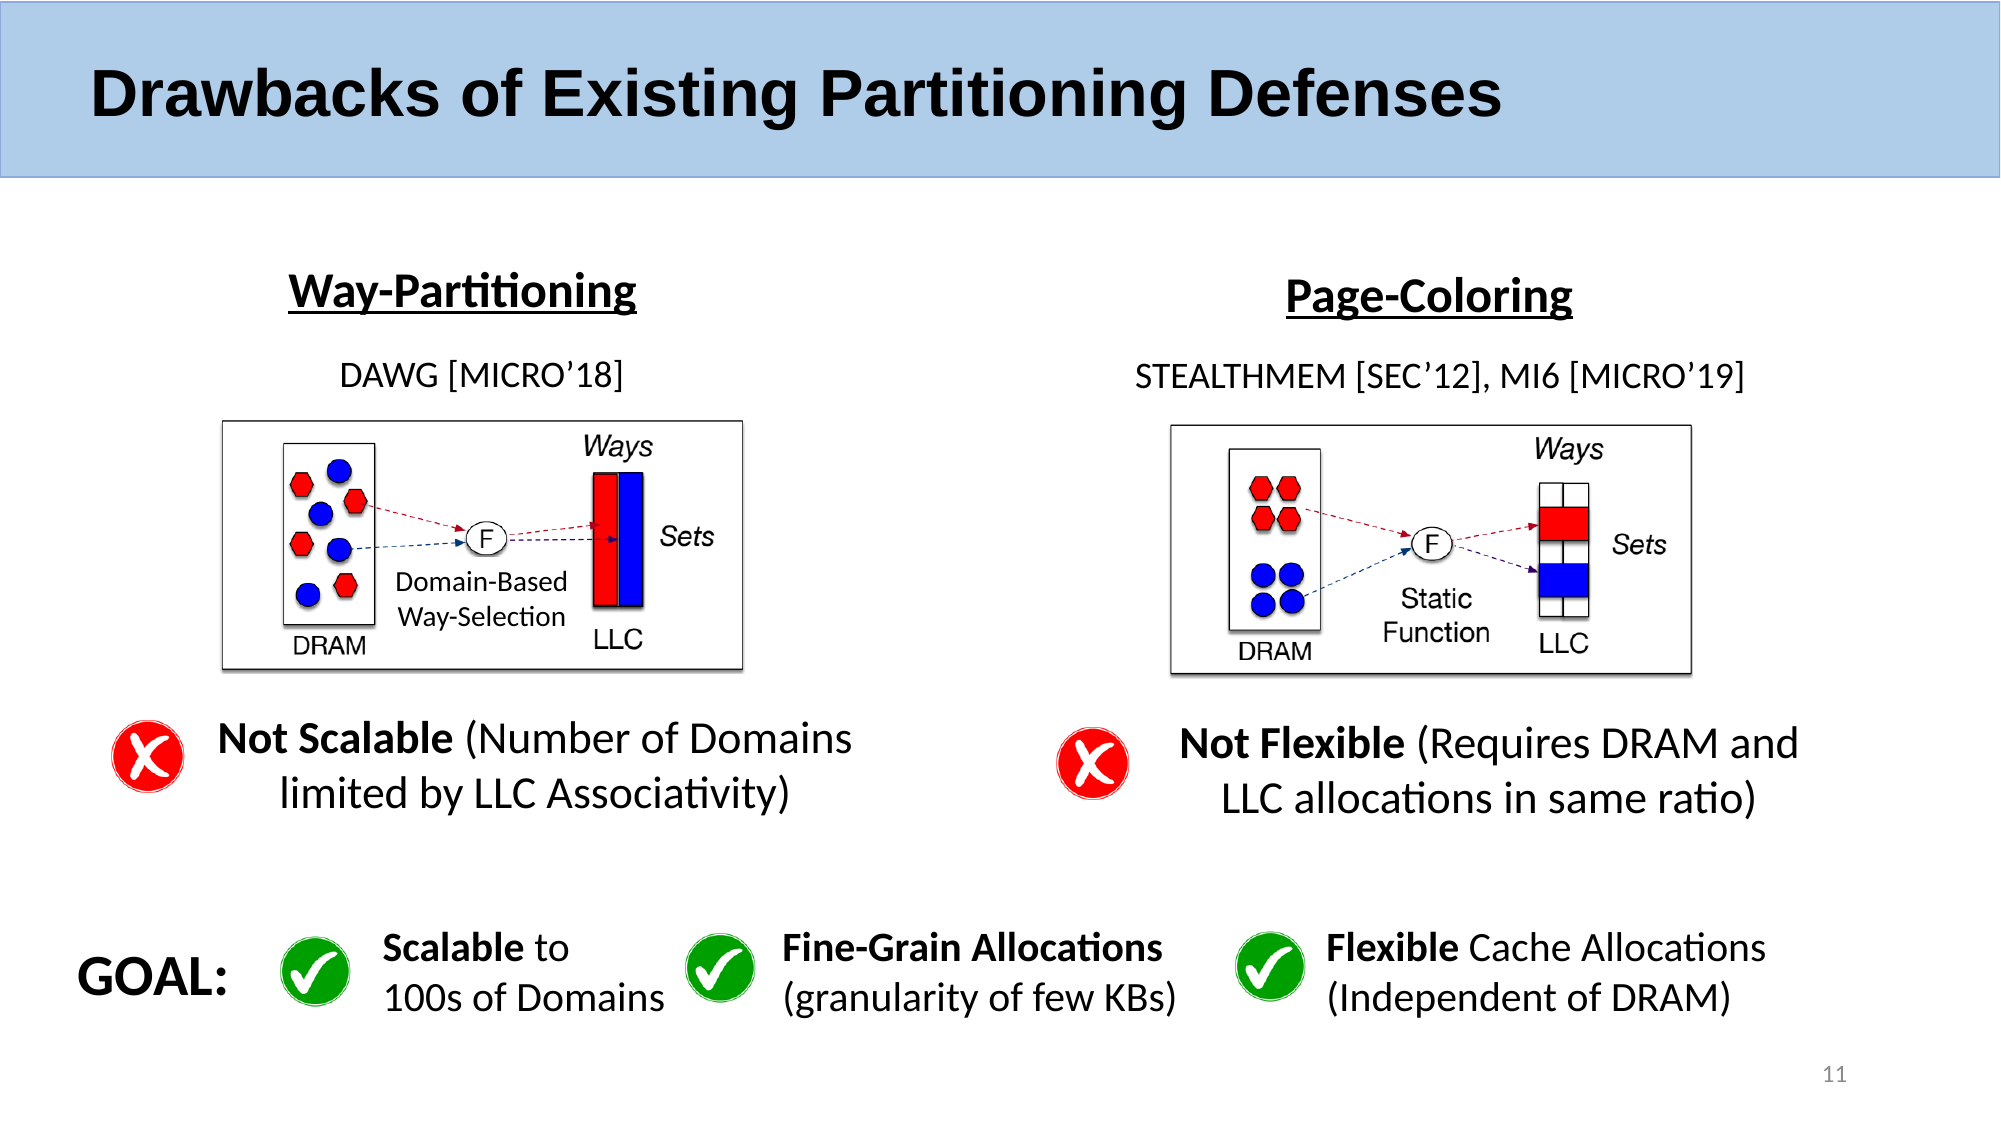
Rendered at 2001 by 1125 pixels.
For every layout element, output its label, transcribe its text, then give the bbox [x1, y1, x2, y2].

text_box Flexible Cache Allocations (Independent of DRAM) [1311, 912, 1782, 1028]
picture [1232, 922, 1308, 1009]
picture [108, 705, 187, 801]
picture [277, 927, 353, 1014]
text_box Not Scalable (Number of Domains limited by LLC Associativity) [184, 700, 887, 825]
title Drawbacks of Existing Partitioning Defenses [75, 36, 1800, 154]
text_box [218, 418, 746, 674]
slide_number 11 [1412, 1042, 1863, 1103]
picture [1053, 712, 1132, 808]
picture [1165, 423, 1693, 679]
text_box GOAL: [61, 929, 246, 1015]
text_box Not Flexible (Requires DRAM and LLC allocations in same ratio) [1163, 705, 1816, 831]
text_box STEALTHMEM [SEC’12], MI6 [MICRO’19] [1107, 343, 1774, 403]
text_box Scalable to 100s of Domains [368, 912, 681, 1028]
text_box DAWG [MICRO’18] [253, 342, 711, 403]
text_box Fine-Grain Allocations (granularity of few KBs) [767, 912, 1193, 1028]
text_box Page-Coloring [1270, 255, 1588, 330]
picture [682, 924, 758, 1010]
text_box Way-Partitioning [233, 250, 692, 326]
